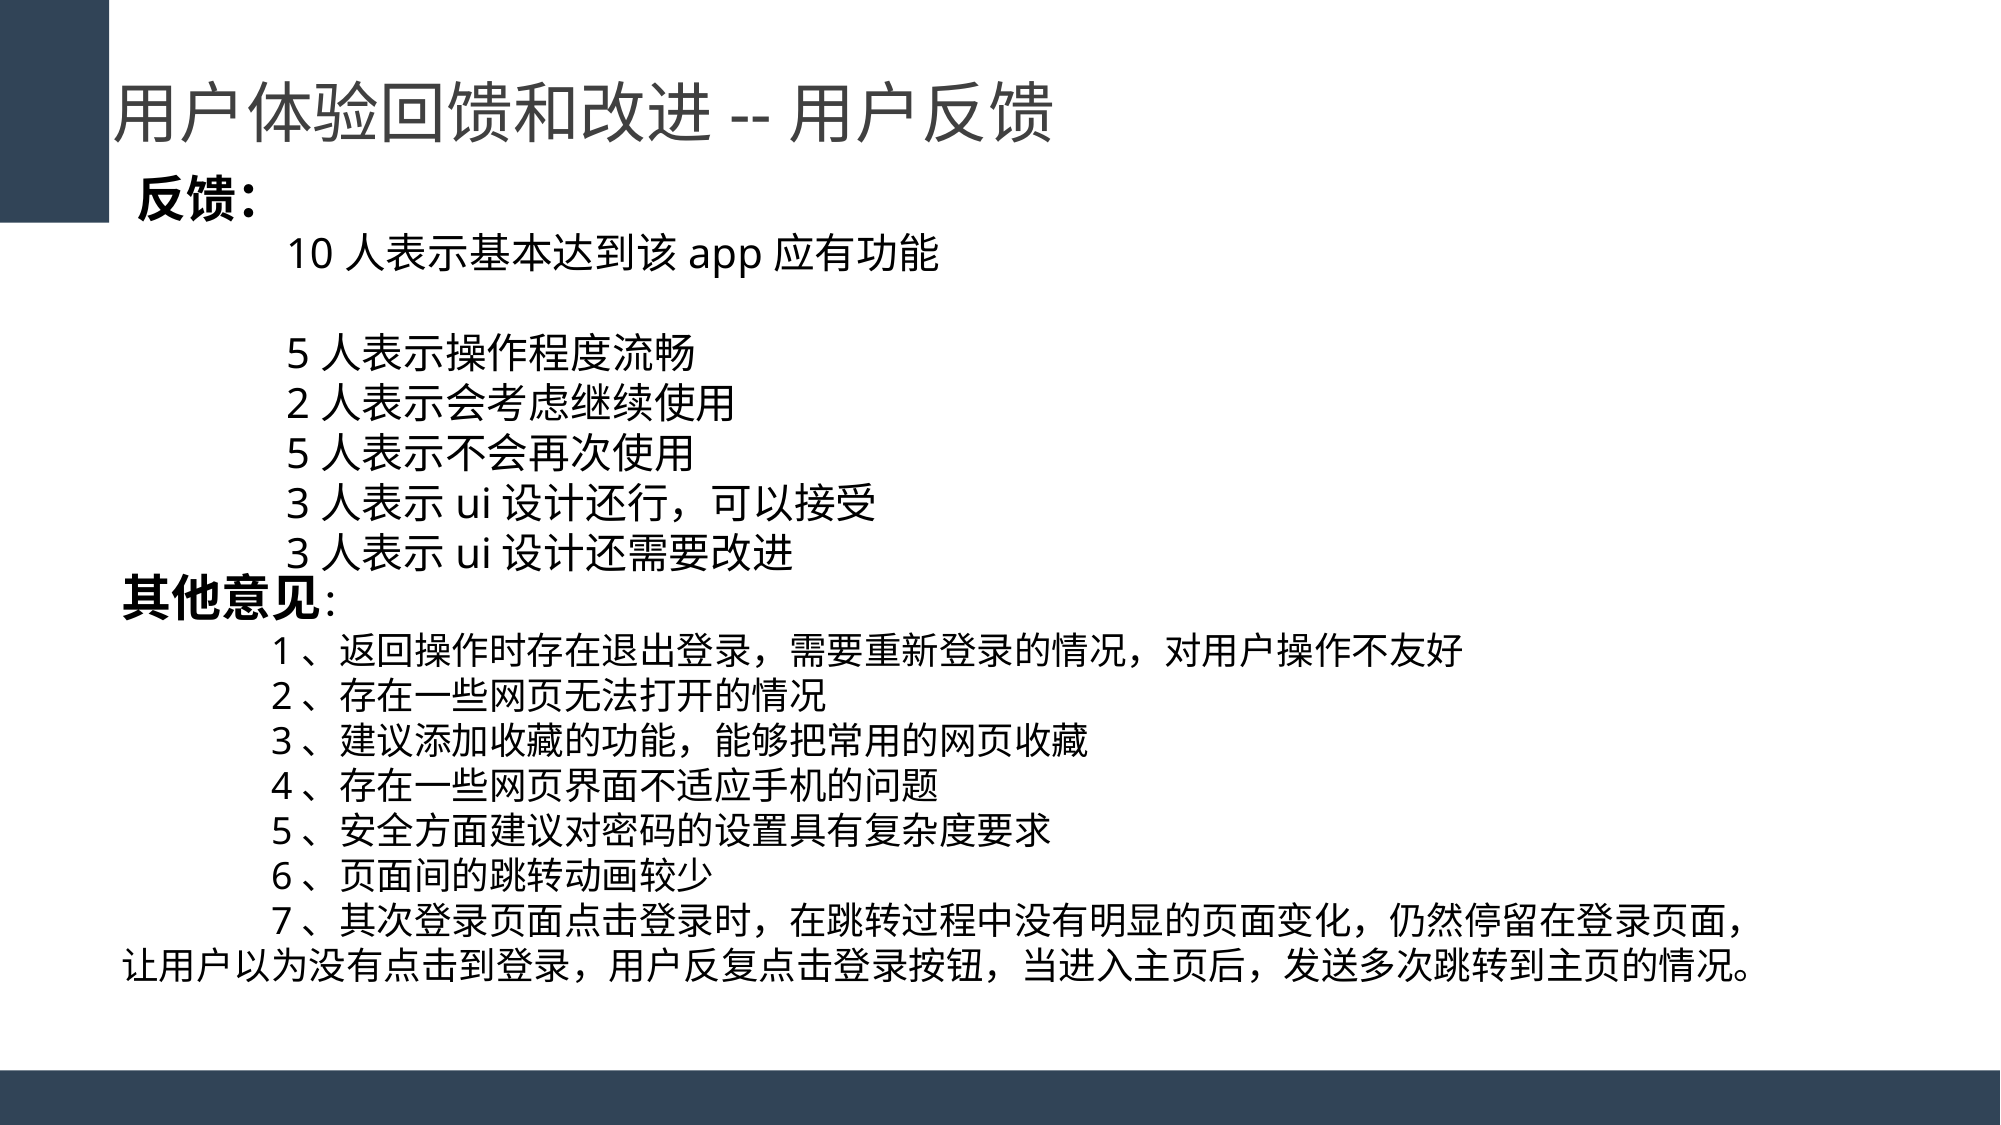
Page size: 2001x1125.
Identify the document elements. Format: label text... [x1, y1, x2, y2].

text_box [0, 1069, 2000, 1125]
text_box 反馈： 10人表示基本达到该app应有功能 5人表示操作程度流畅 2人表示会考虑继续使用 5人表示不会再次使用 3人表示ui设计还行，可以接受 3人表示ui设计还需要改进 [121, 223, 1011, 559]
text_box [0, 0, 1060, 223]
text_box 其他意见： 1、返回操作时存在退出登录，需要重新登录的情况，对用户操作不友好 2、存在一些网页无法打开的情况 3、建议添加收藏的功能，能够把常用的网页收藏 4、存在一些网页界面不适应手机的问题 5、安全方面建议对密码的设置具有复杂度要求 6、页面间的跳转动画较少 7、其次登录页面点击登录时，在跳转过程中没有明显的页面变化，仍然停留在登录页面，让用户以为没有点击到登录，用户反复点击登录按钮，当进入主页后，发送多次跳转到主页的情况。 [106, 559, 1814, 1040]
